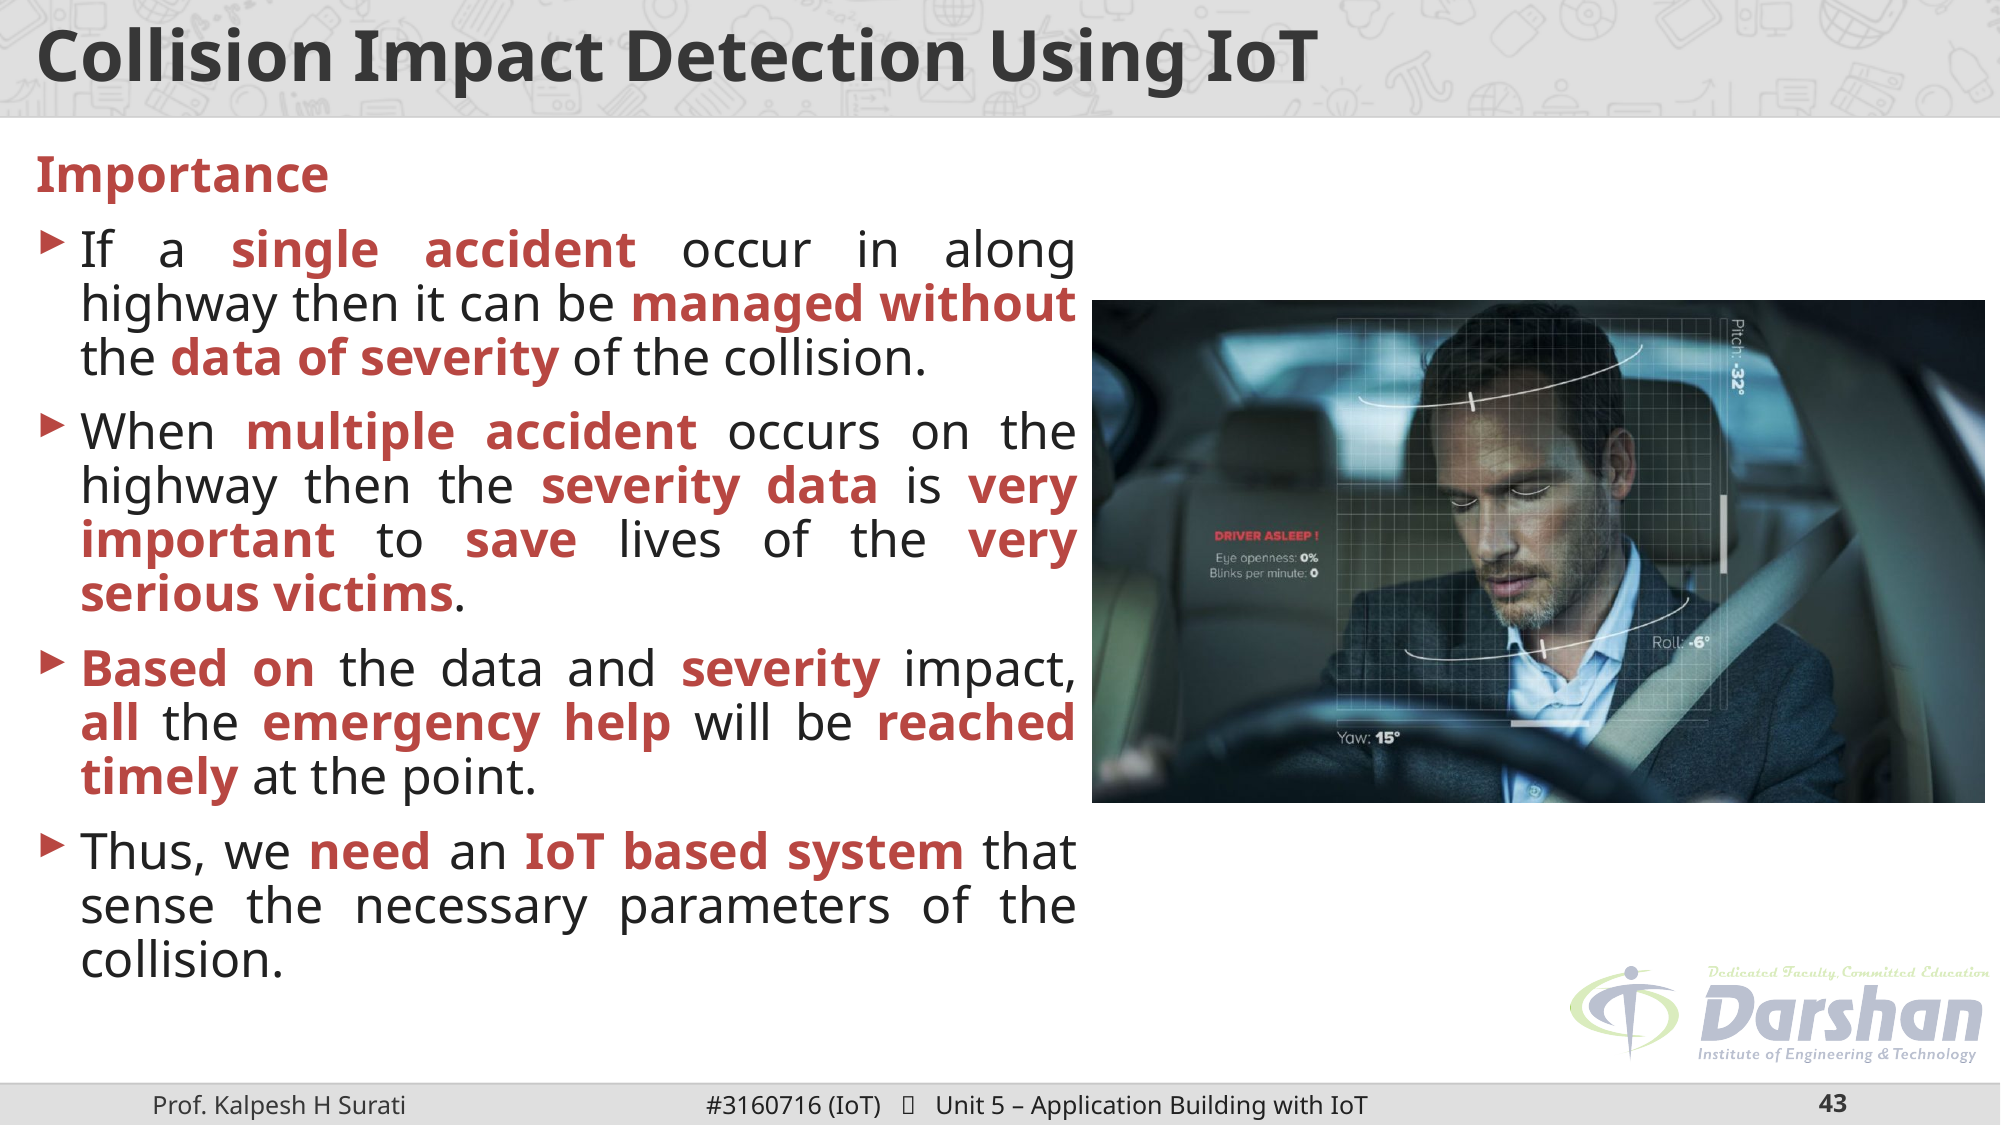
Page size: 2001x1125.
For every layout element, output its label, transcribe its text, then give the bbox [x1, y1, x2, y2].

title Collision Impact Detection Using IoT [0, 0, 2000, 117]
list Importance If a single accident occur in along highway then it can be managed without the data of severity of the collision. When multiple accident occurs on the highway then the severity data is very important to save lives of the very serious victims. Based on the data and severity impact, all the emergency help will be reached timely at the point. Thus, we need an IoT based system that sense the necessary parameters of the collision. [21, 141, 1093, 962]
picture [1092, 300, 1985, 803]
